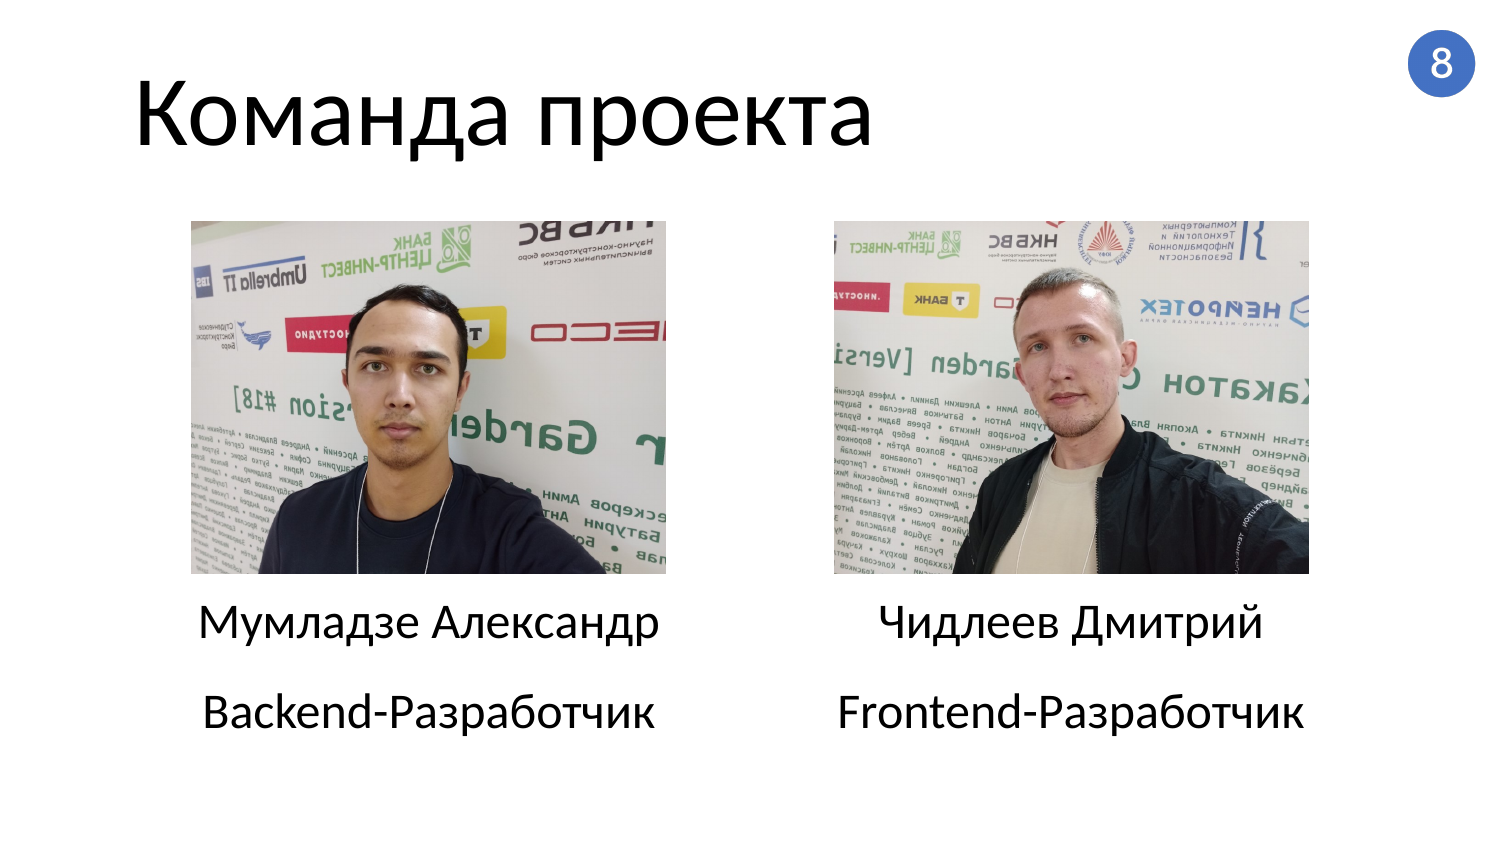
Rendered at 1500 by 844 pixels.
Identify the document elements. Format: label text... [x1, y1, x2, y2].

picture [834, 221, 1309, 574]
list Мумладзе Александр Backend-Разработчик [154, 573, 704, 782]
picture [1399, 21, 1484, 106]
picture [191, 221, 666, 574]
title Команда проекта [119, 44, 951, 170]
text_box Чидлеев Дмитрий Frontend-Разработчик [796, 573, 1346, 782]
